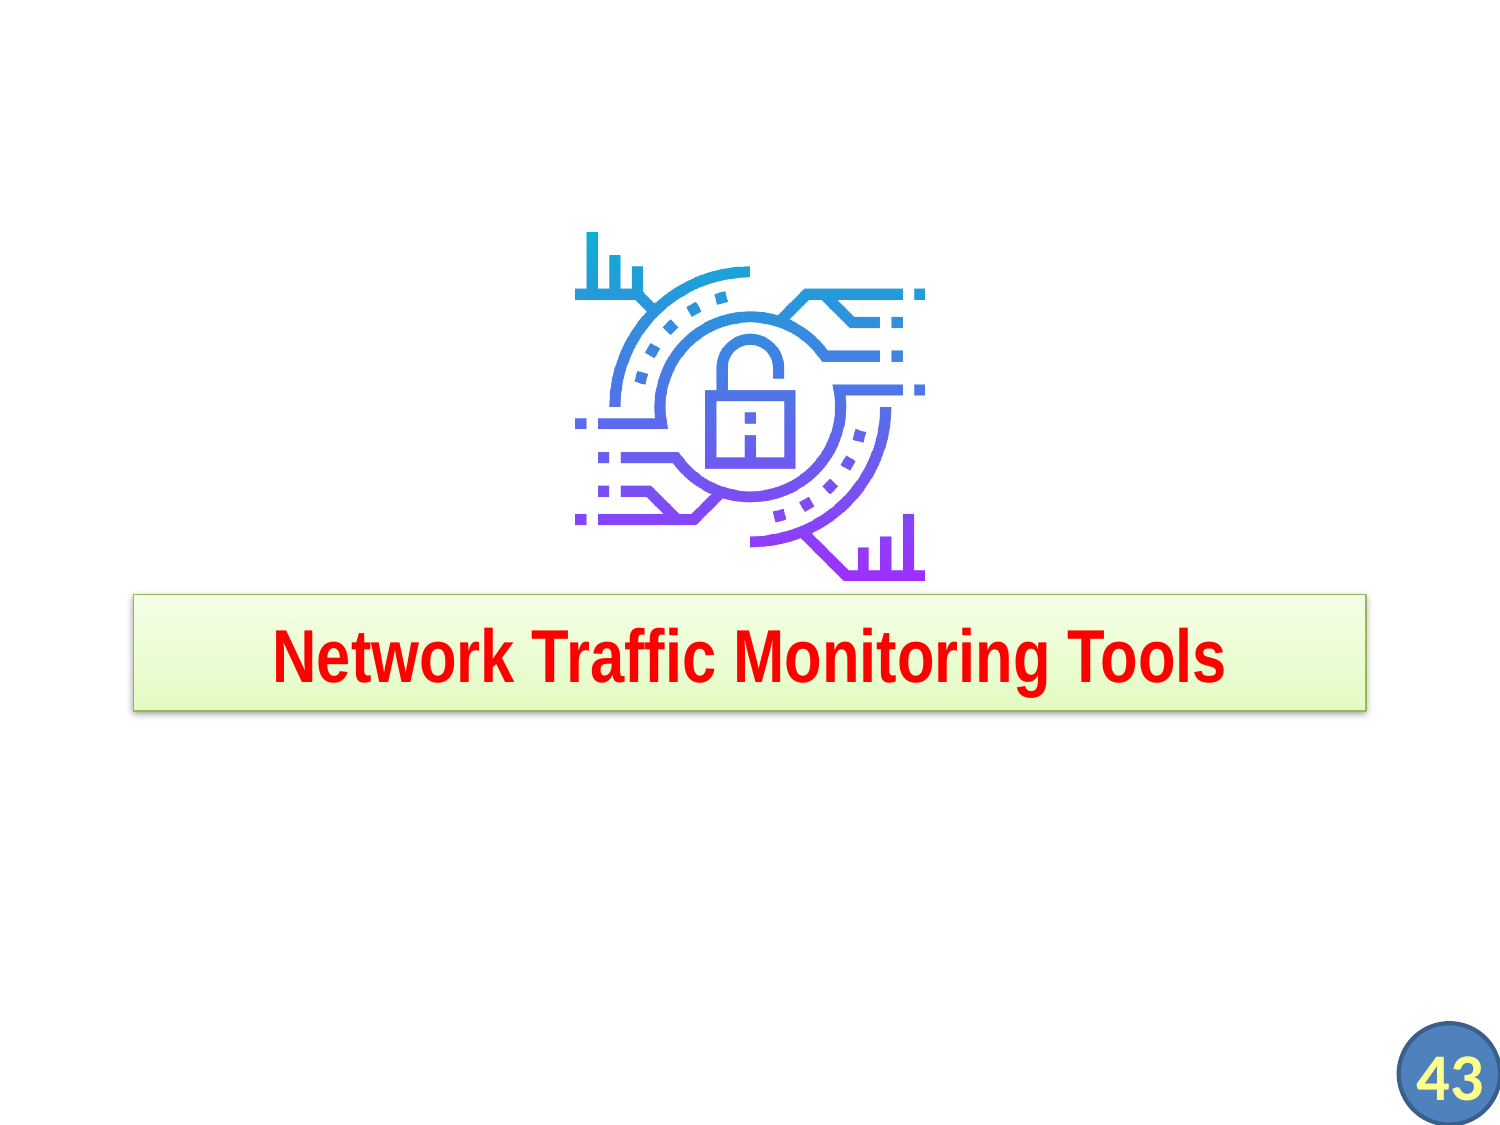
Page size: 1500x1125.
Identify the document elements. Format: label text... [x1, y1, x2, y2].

picture [575, 232, 925, 581]
slide_number 43 [1399, 1023, 1500, 1125]
title Network Traffic Monitoring Tools [133, 594, 1367, 712]
